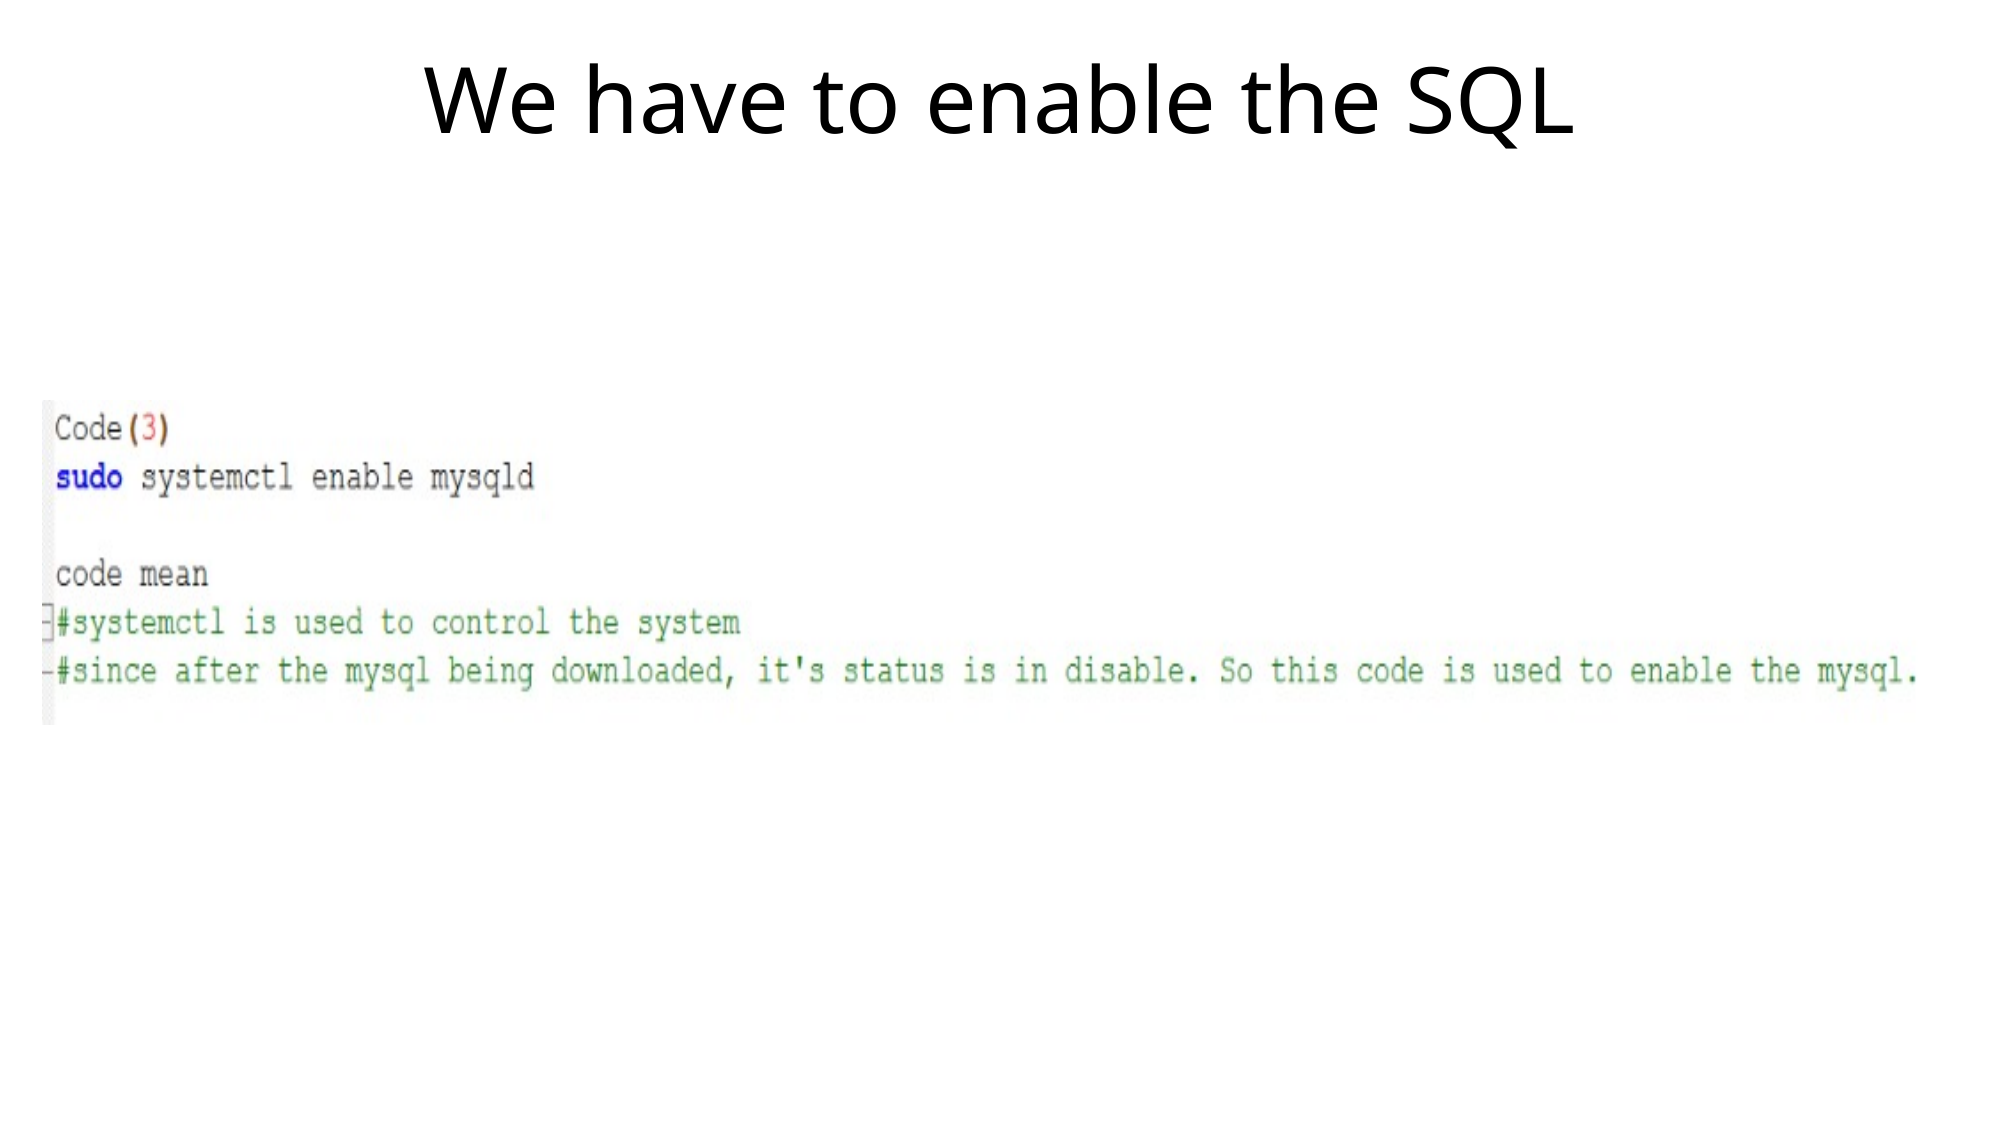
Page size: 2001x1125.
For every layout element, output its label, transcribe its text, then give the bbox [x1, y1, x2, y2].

text_box We have to enable the SQL [247, 35, 1753, 160]
picture [41, 399, 1958, 726]
